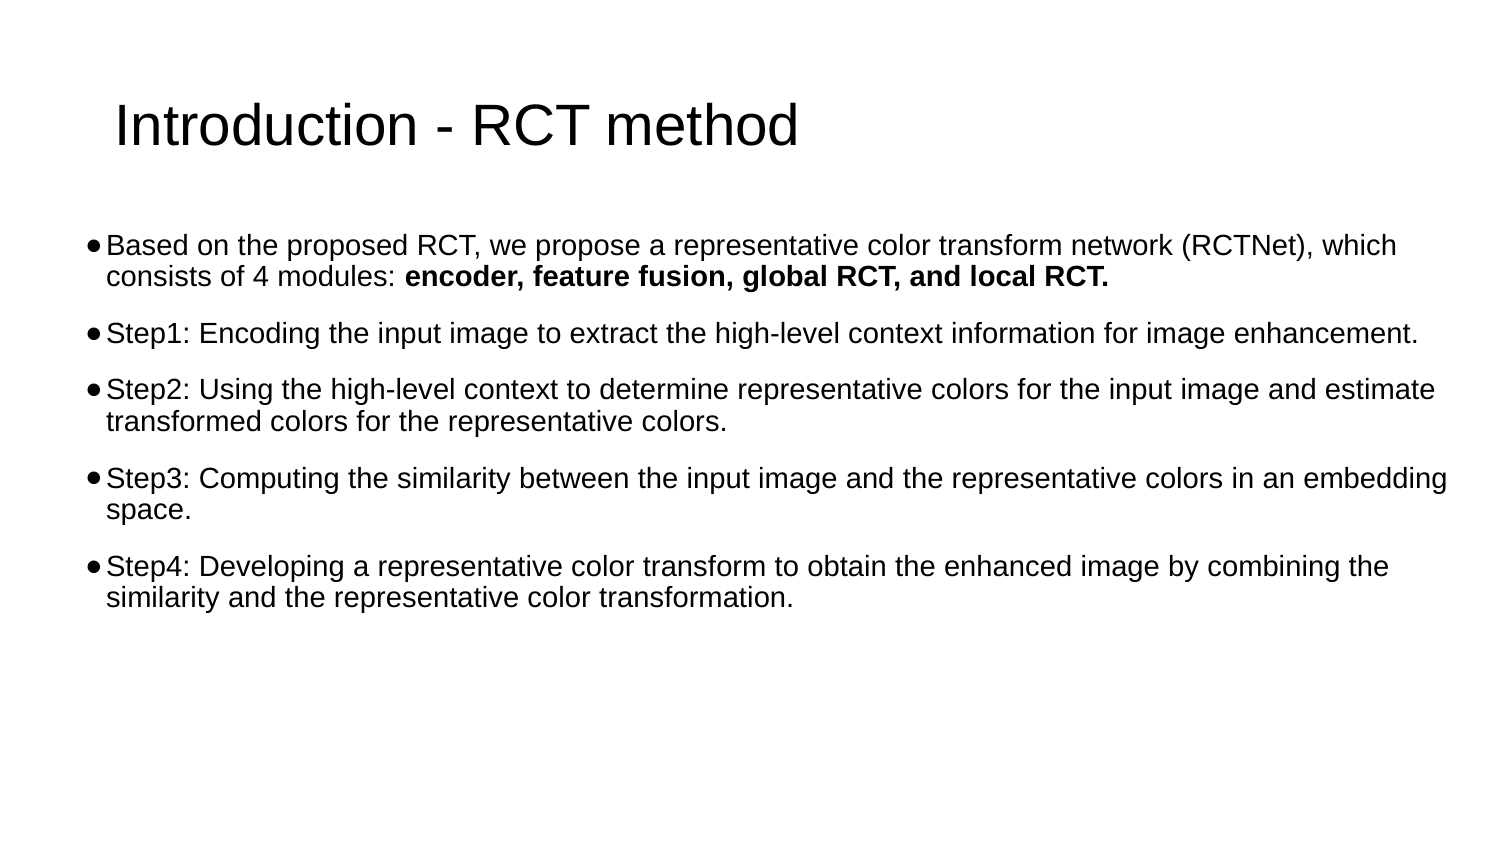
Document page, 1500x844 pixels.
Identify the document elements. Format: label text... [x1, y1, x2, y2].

list Based on the proposed RCT, we propose a representative color transform network (RCTNet), which consists of 4 modules: encoder, feature fusion, global RCT, and local RCT. Step1: Encoding the input image to extract the high-level context information for image enhancement. Step2: Using the high-level context to determine representative colors for the input image and estimate transformed colors for the representative colors. Step3: Computing the similarity between the input image and the representative colors in an embedding space. Step4: Developing a representative color transform to obtain the enhanced image by combining the similarity and the representative color transformation. [65, 224, 1463, 749]
title Introduction - RCT method [103, 44, 1397, 208]
